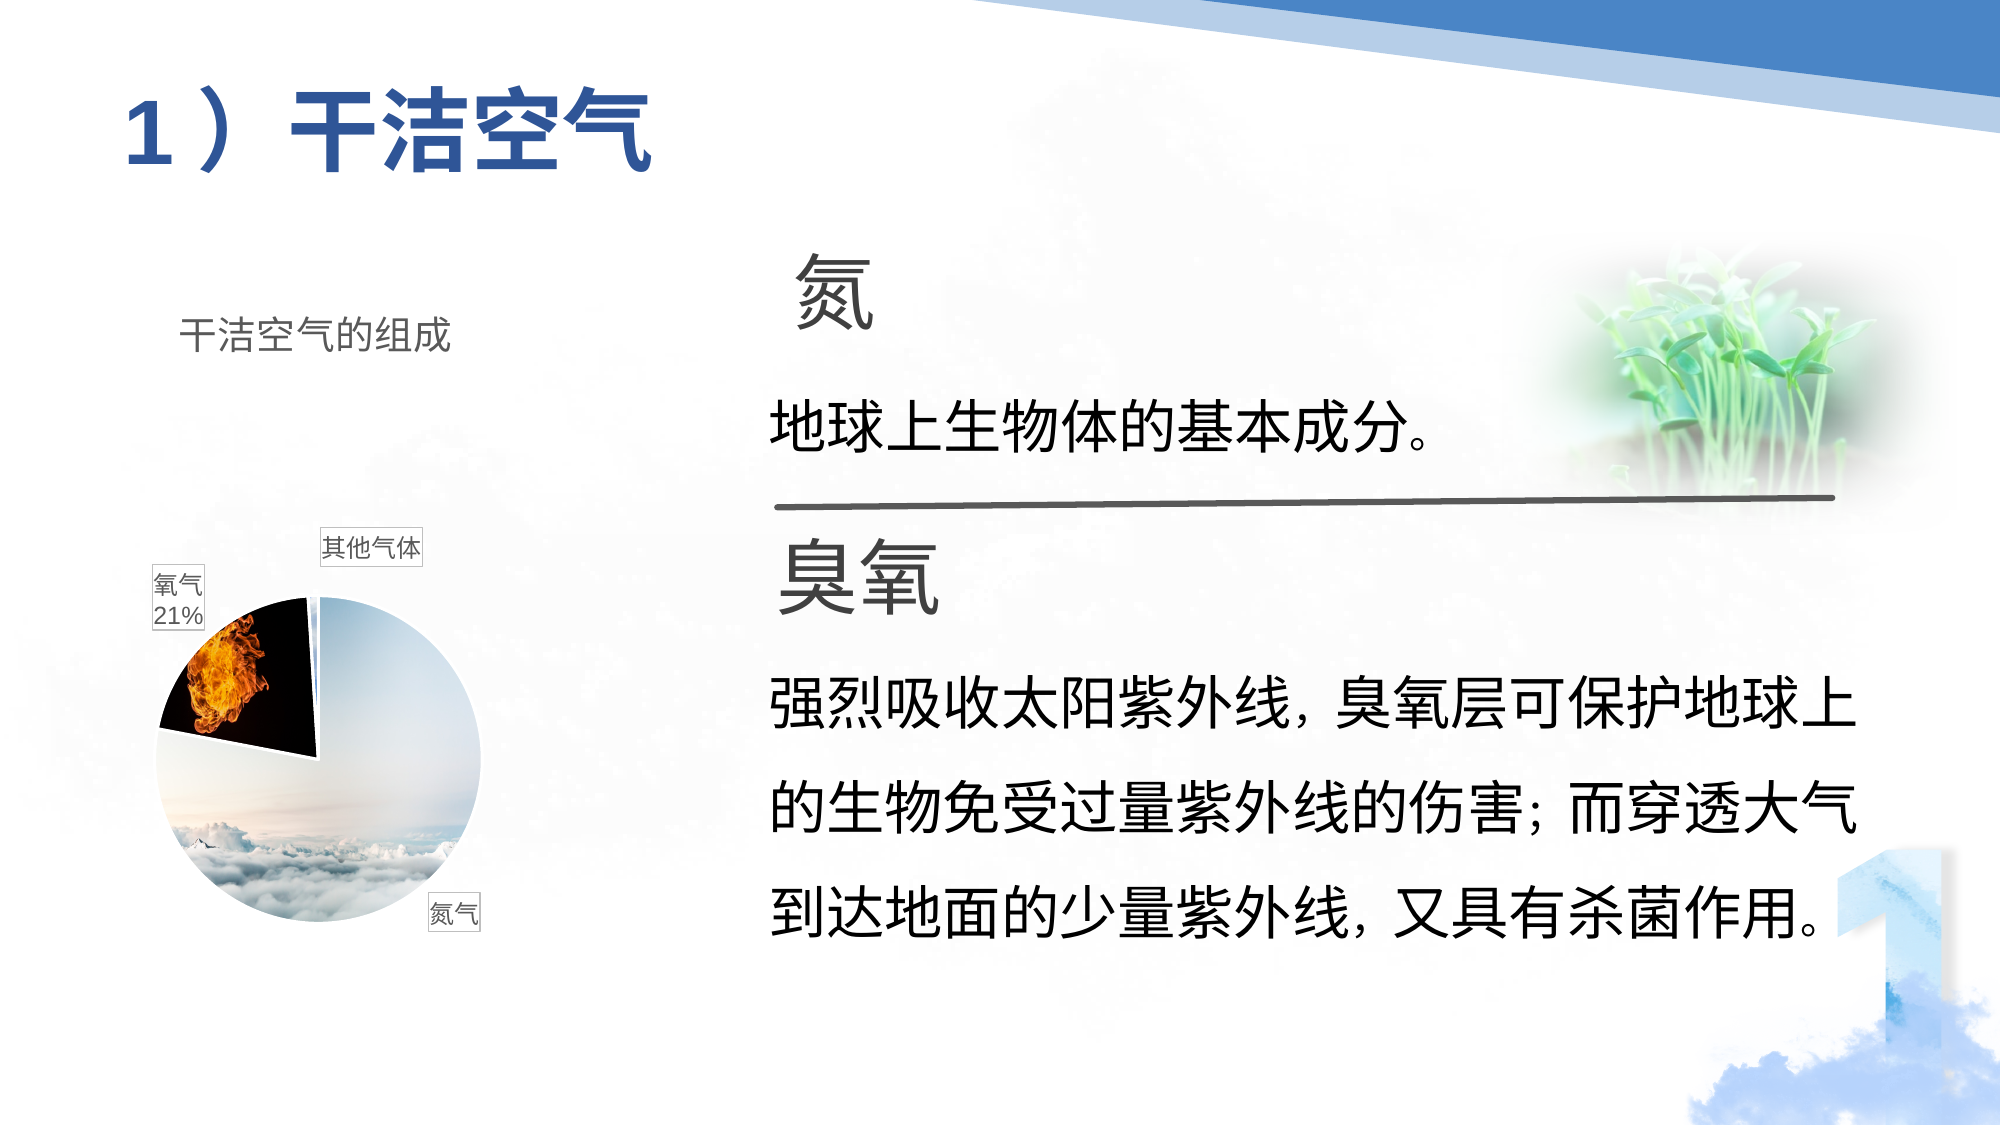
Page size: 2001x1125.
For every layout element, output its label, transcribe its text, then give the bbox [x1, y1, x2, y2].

text_box 氮 [777, 232, 903, 348]
picture [0, 0, 2001, 1125]
text_box 地球上生物体的基本成分。 [754, 382, 1467, 468]
chart [0, 192, 672, 1107]
text_box 臭氧 [760, 517, 958, 623]
text_box 1）干洁空气 [108, 65, 672, 191]
text_box 强烈吸收太阳紫外线，臭氧层可保护地球上的生物免受过量紫外线的伤害；而穿透大气到达地面的少量紫外线，又具有杀菌作用。 [753, 623, 1874, 954]
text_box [777, 497, 1833, 508]
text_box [971, 0, 2000, 134]
